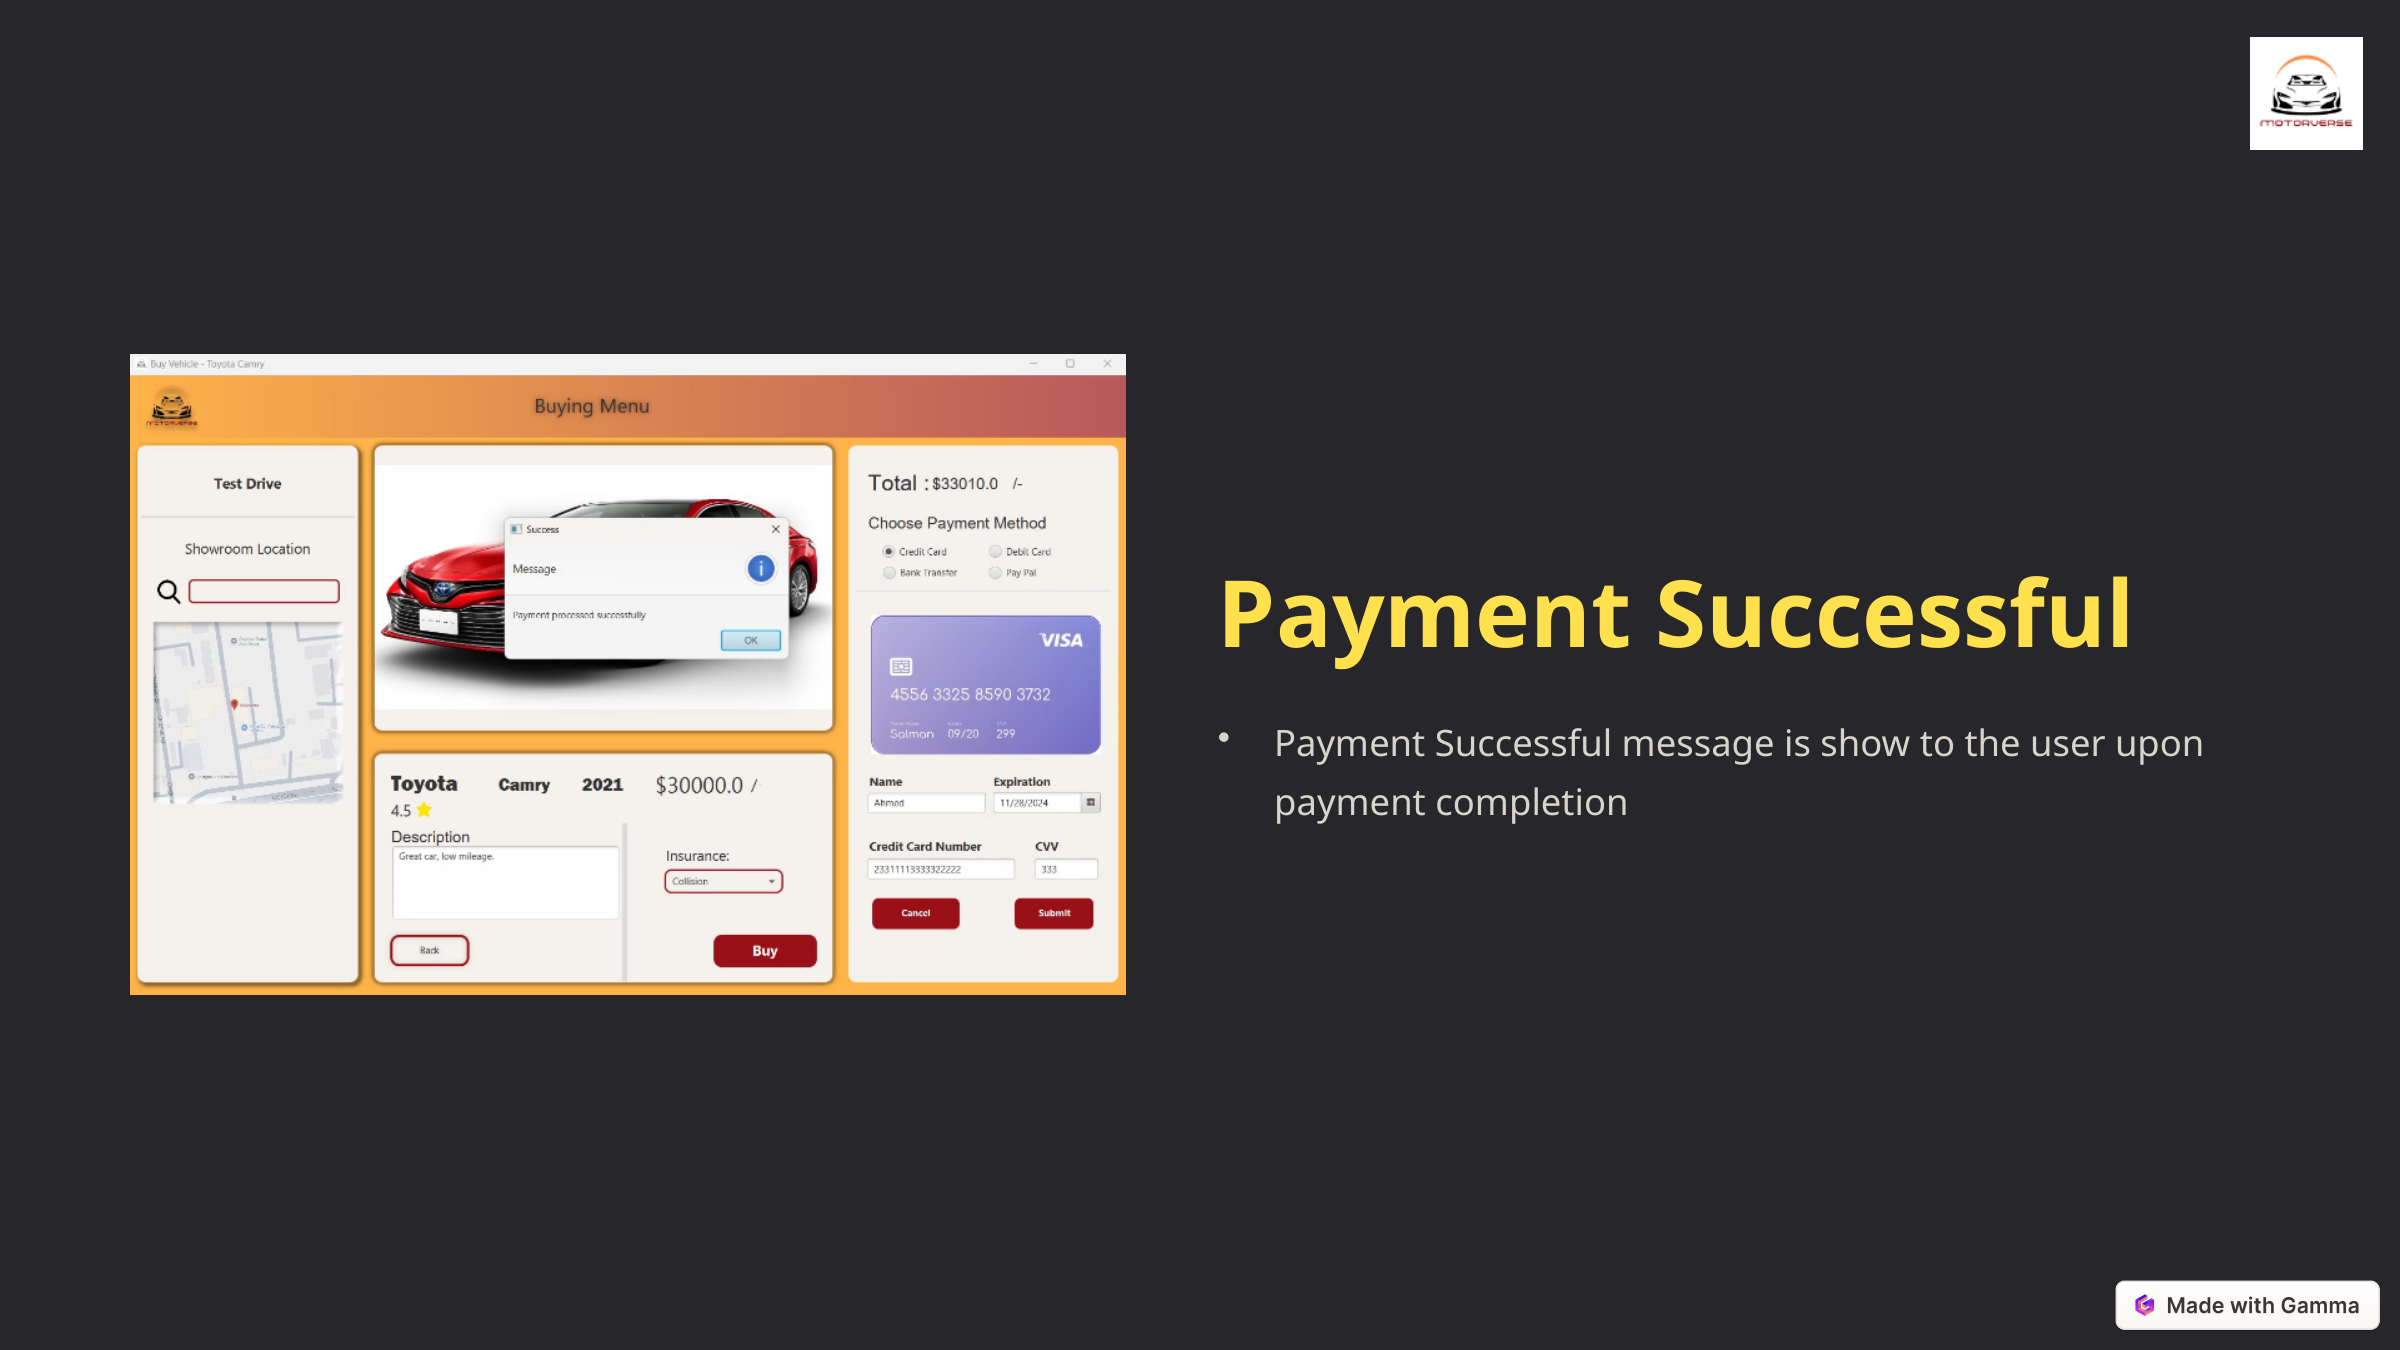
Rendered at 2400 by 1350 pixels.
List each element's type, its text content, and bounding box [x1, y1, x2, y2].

text_box Payment Successful message is show to the user upon payment completion [1217, 704, 2214, 824]
picture [130, 354, 1126, 995]
picture [2249, 37, 2363, 150]
text_box Payment Successful [1217, 550, 2149, 668]
picture [2106, 1271, 2389, 1339]
